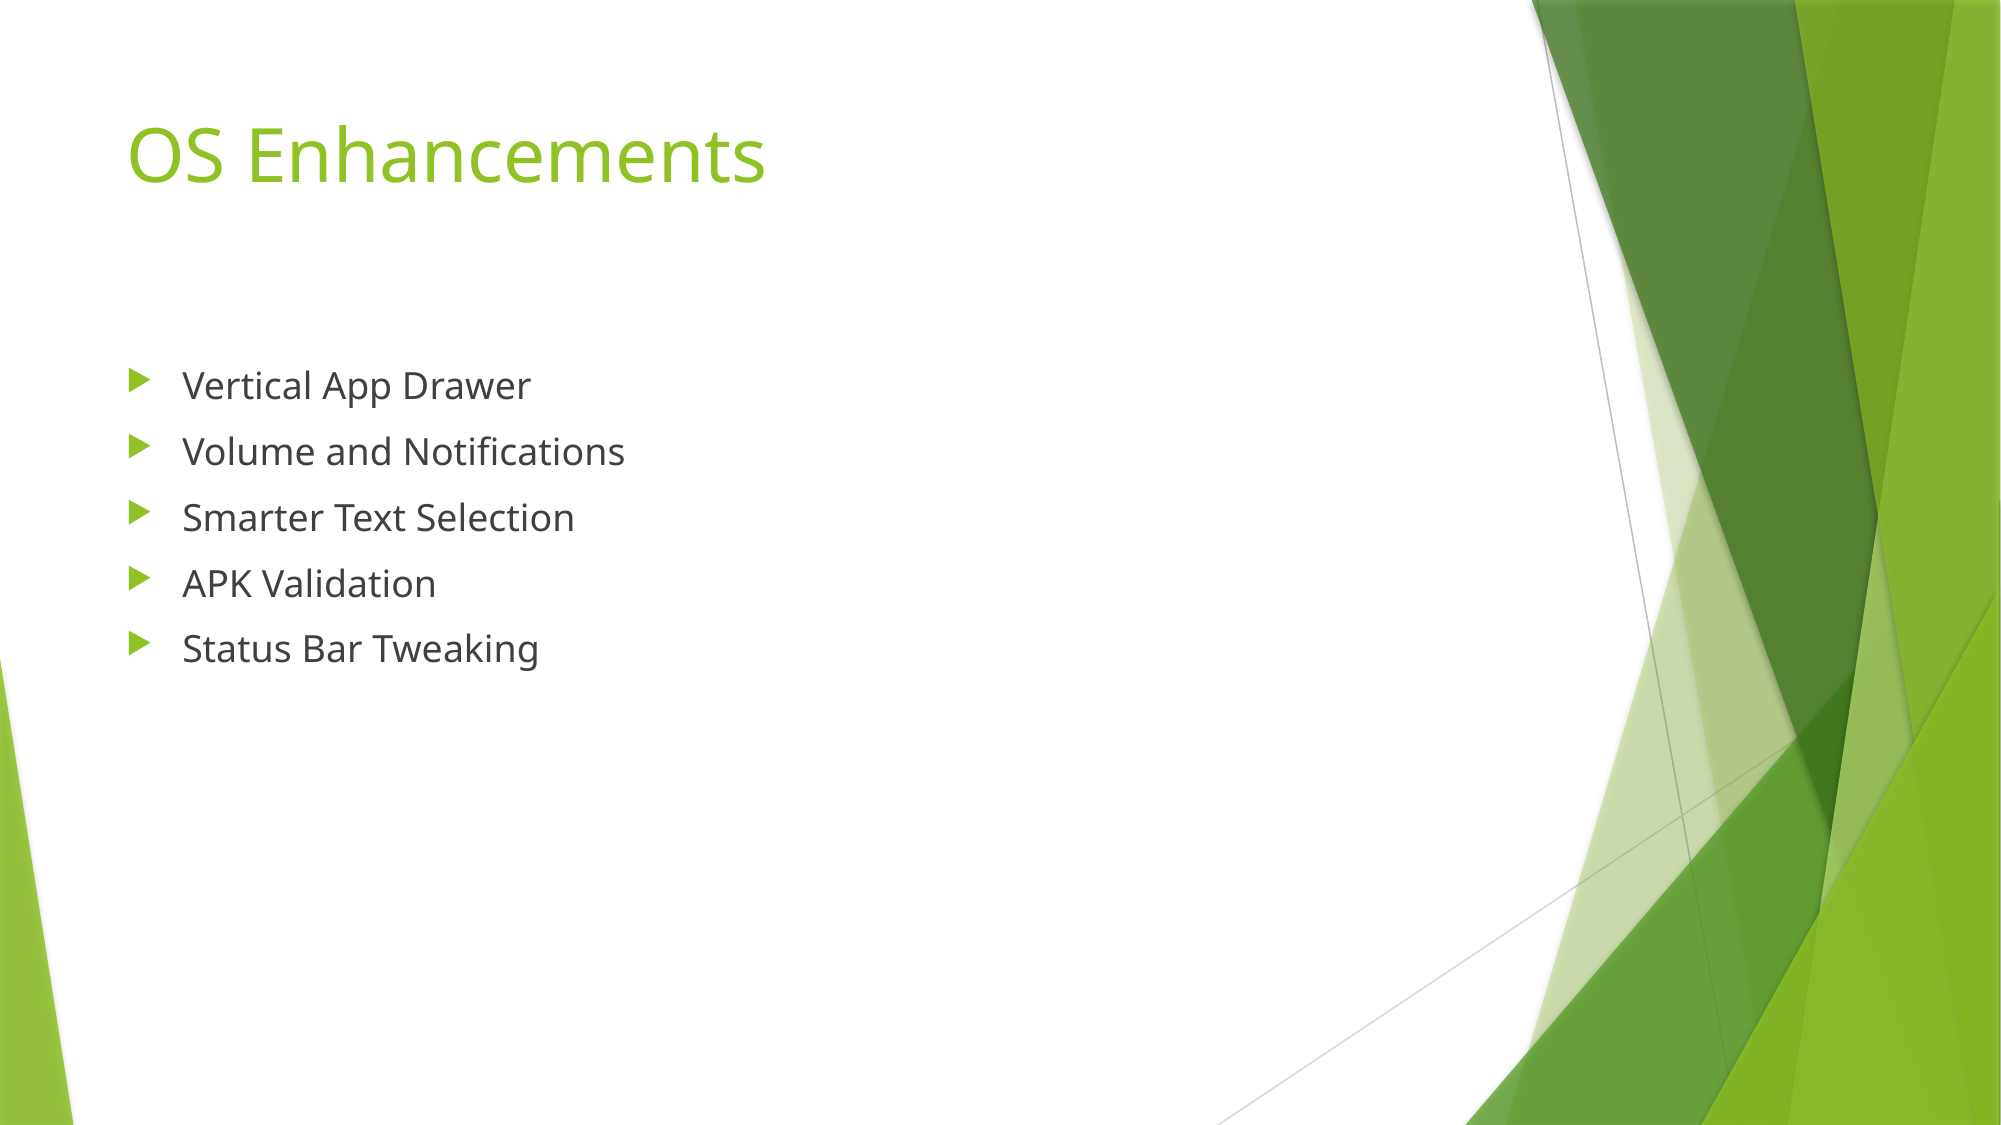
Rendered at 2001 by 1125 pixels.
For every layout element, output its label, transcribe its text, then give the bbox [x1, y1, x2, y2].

title OS Enhancements [111, 99, 1522, 317]
list Vertical App Drawer Volume and Notifications Smarter Text Selection APK Validation Status Bar Tweaking [111, 354, 1522, 992]
